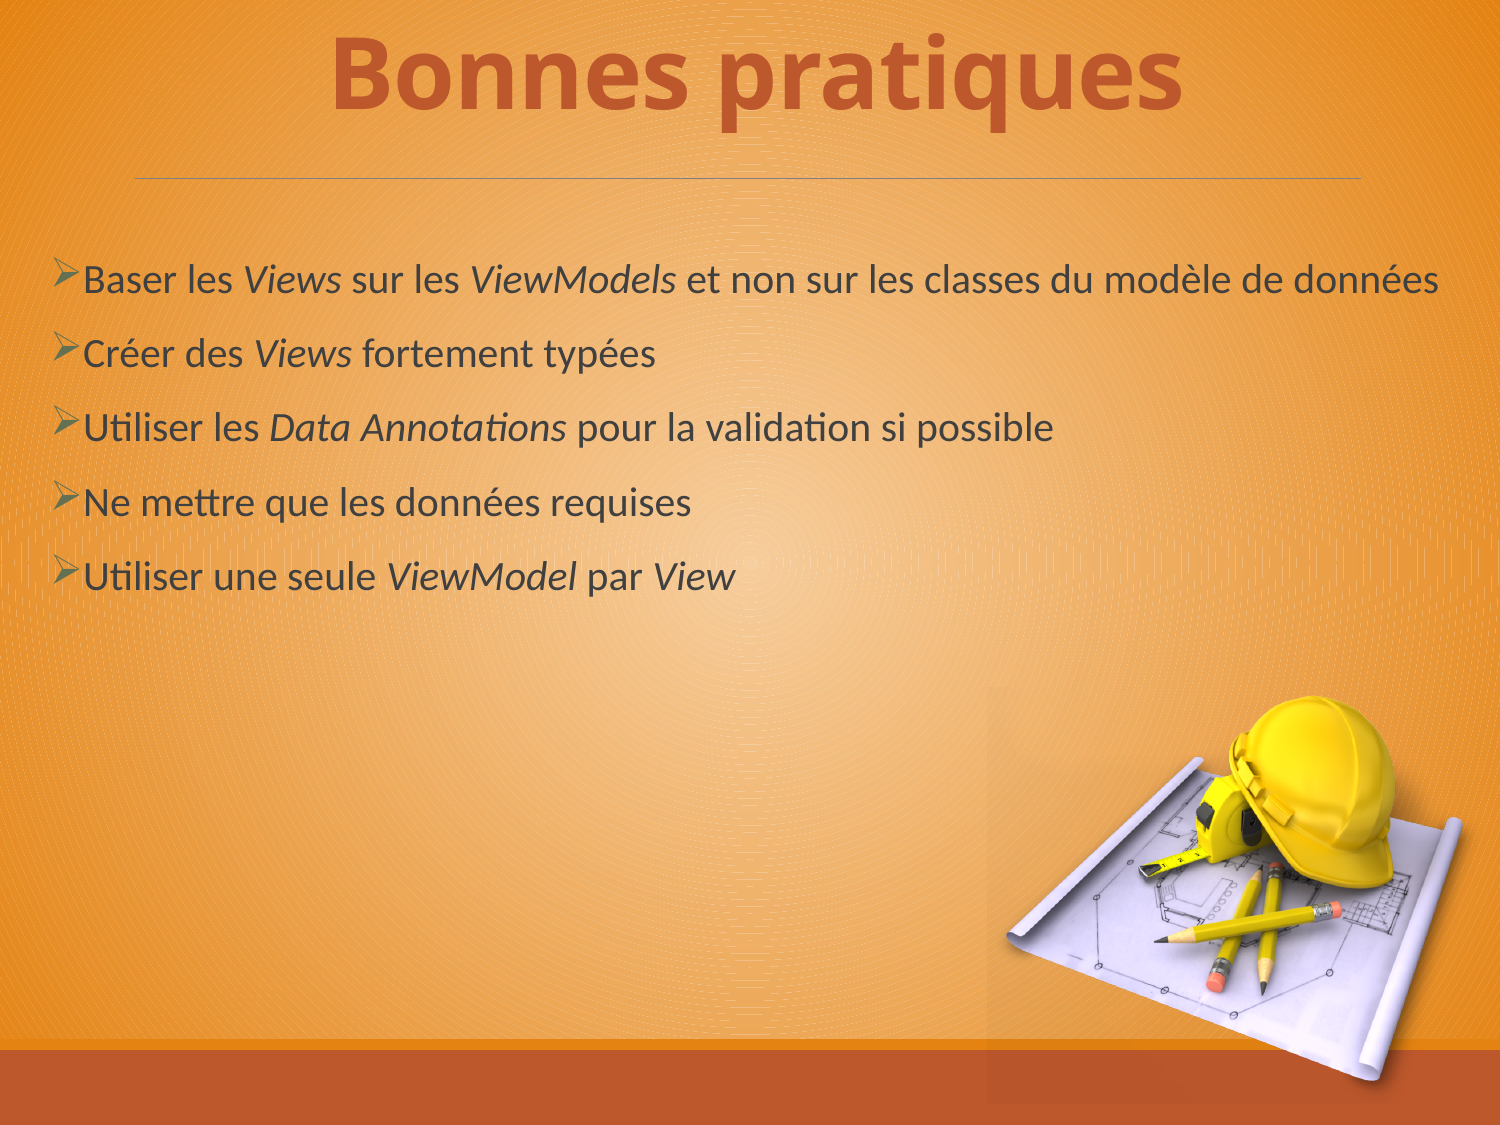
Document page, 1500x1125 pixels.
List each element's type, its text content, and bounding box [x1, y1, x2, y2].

title Bonnes pratiques [12, 37, 1500, 138]
picture [986, 686, 1500, 1105]
subtitle Baser les Views sur les ViewModels et non sur les classes du modèle de données Créer des Views fortement typées Utiliser les Data Annotations pour la validation si possible Ne mettre que les données requises Utiliser une seule ViewModel par View [50, 249, 1450, 950]
